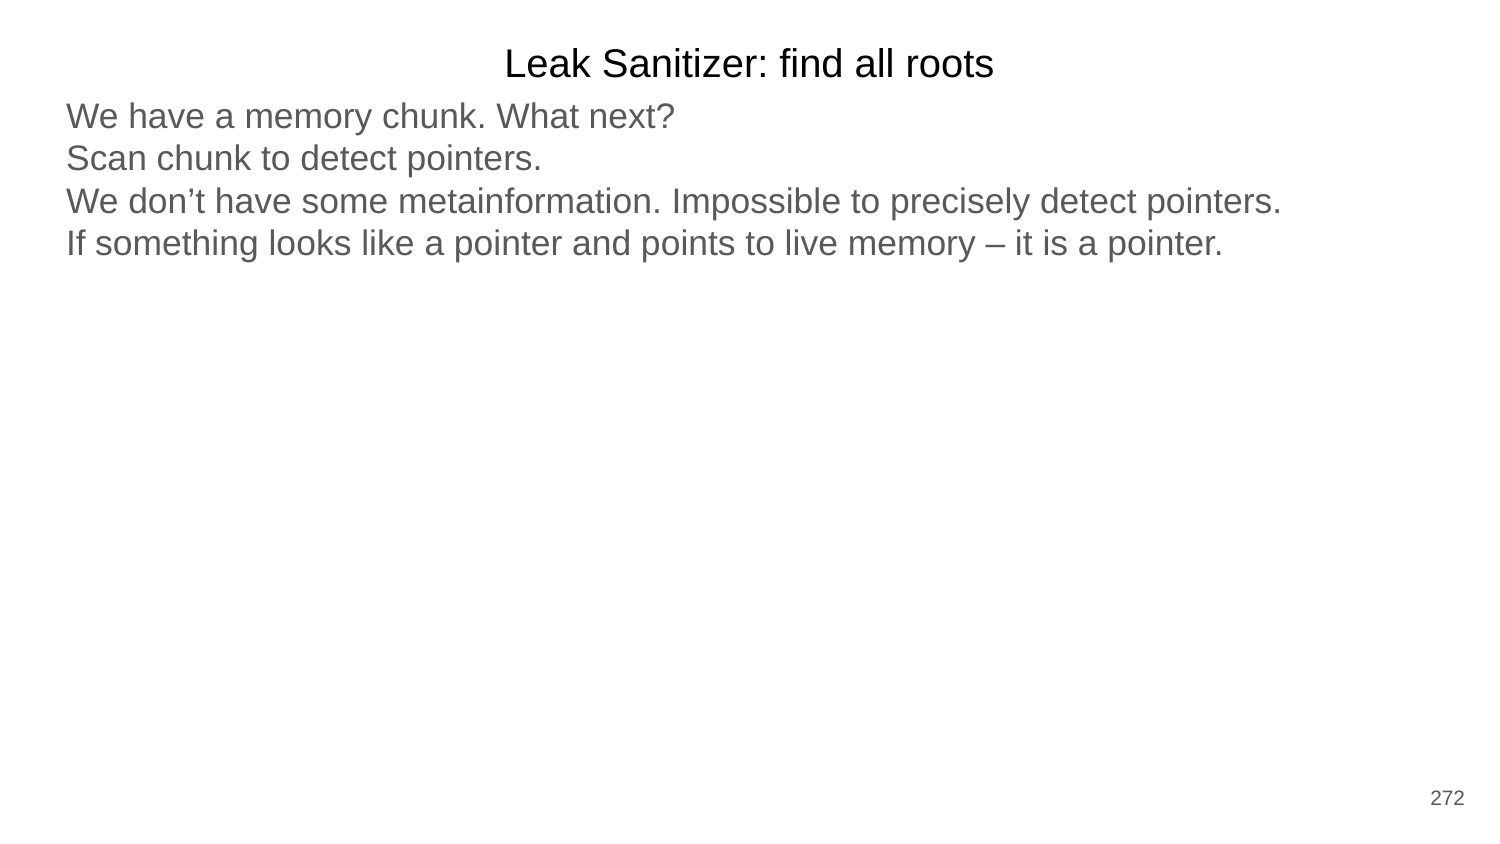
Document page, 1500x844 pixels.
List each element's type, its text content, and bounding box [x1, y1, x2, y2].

slide_number 272 [1389, 764, 1480, 830]
text_box We have a memory chunk. What next? Scan chunk to detect pointers. We don’t have some metainformation. Impossible to precisely detect pointers. If something looks like a pointer and points to live memory – it is a pointer. [51, 77, 1480, 812]
text_box Leak Sanitizer: find all roots [51, 22, 1449, 101]
